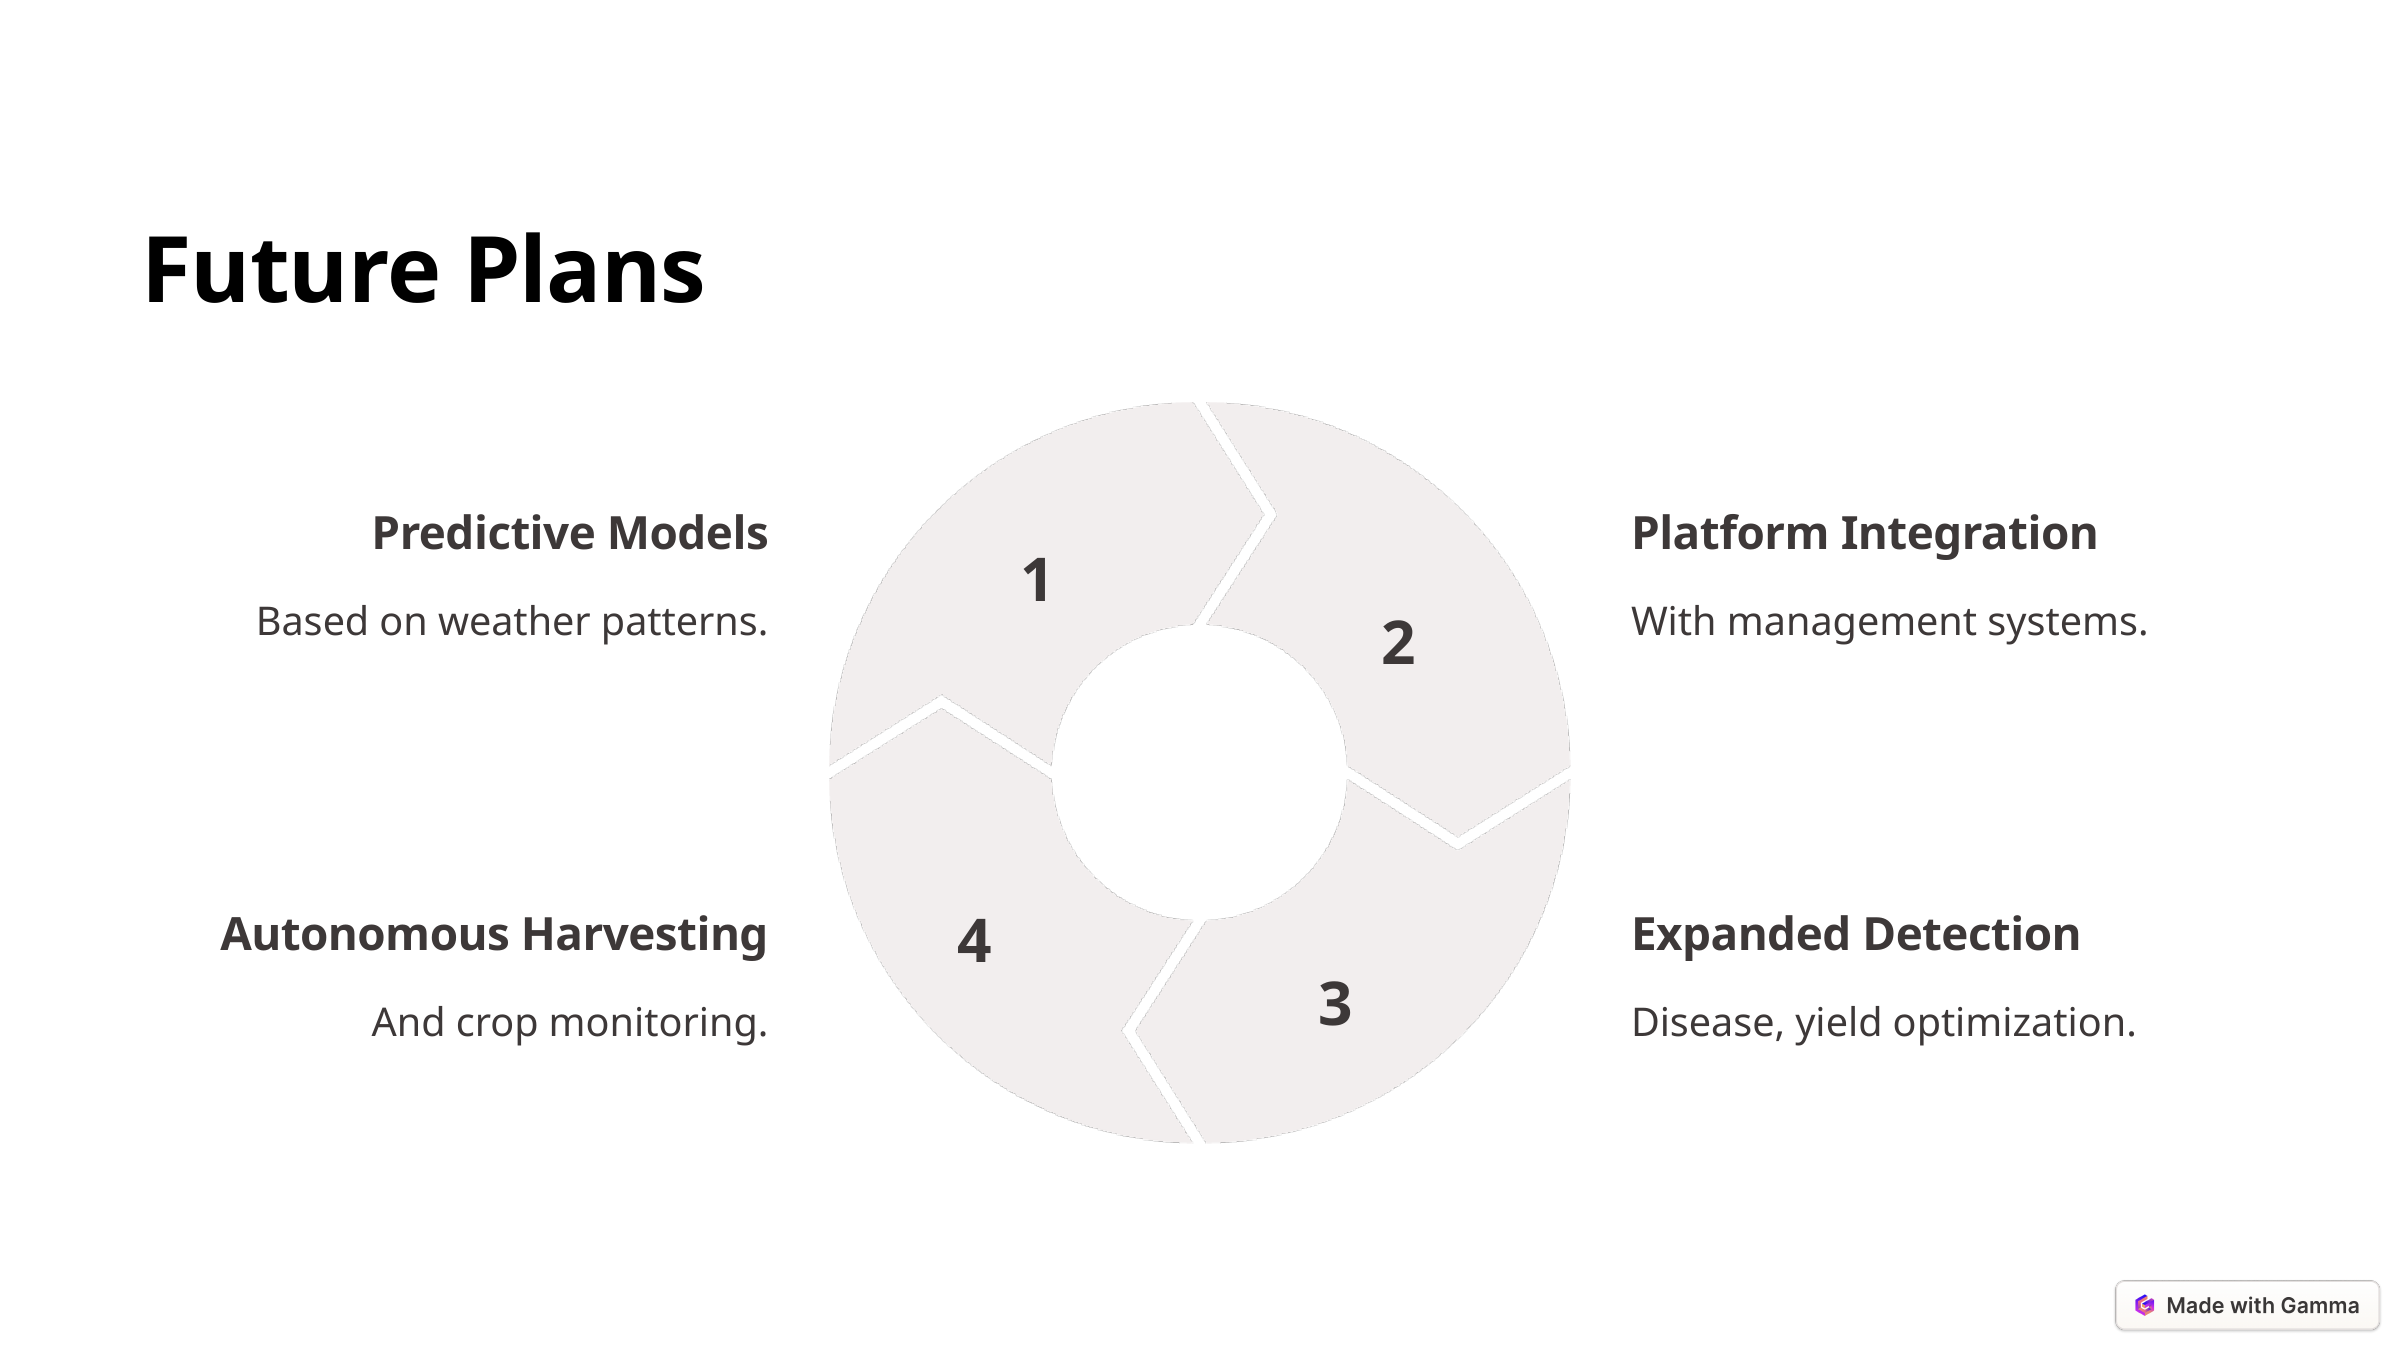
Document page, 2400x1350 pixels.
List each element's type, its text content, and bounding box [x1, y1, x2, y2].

text_box With management systems. [1631, 583, 2259, 644]
text_box Expanded Detection [1631, 902, 2117, 960]
text_box And crop monitoring. [141, 983, 769, 1045]
text_box Disease, yield optimization. [1631, 983, 2259, 1045]
text_box Platform Integration [1631, 501, 2116, 559]
text_box Predictive Models [308, 501, 769, 559]
text_box Based on weather patterns. [141, 583, 769, 644]
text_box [2068, 1216, 2392, 1336]
picture [829, 402, 1571, 1144]
text_box Autonomous Harvesting [188, 902, 769, 960]
text_box Future Plans [141, 206, 1062, 322]
